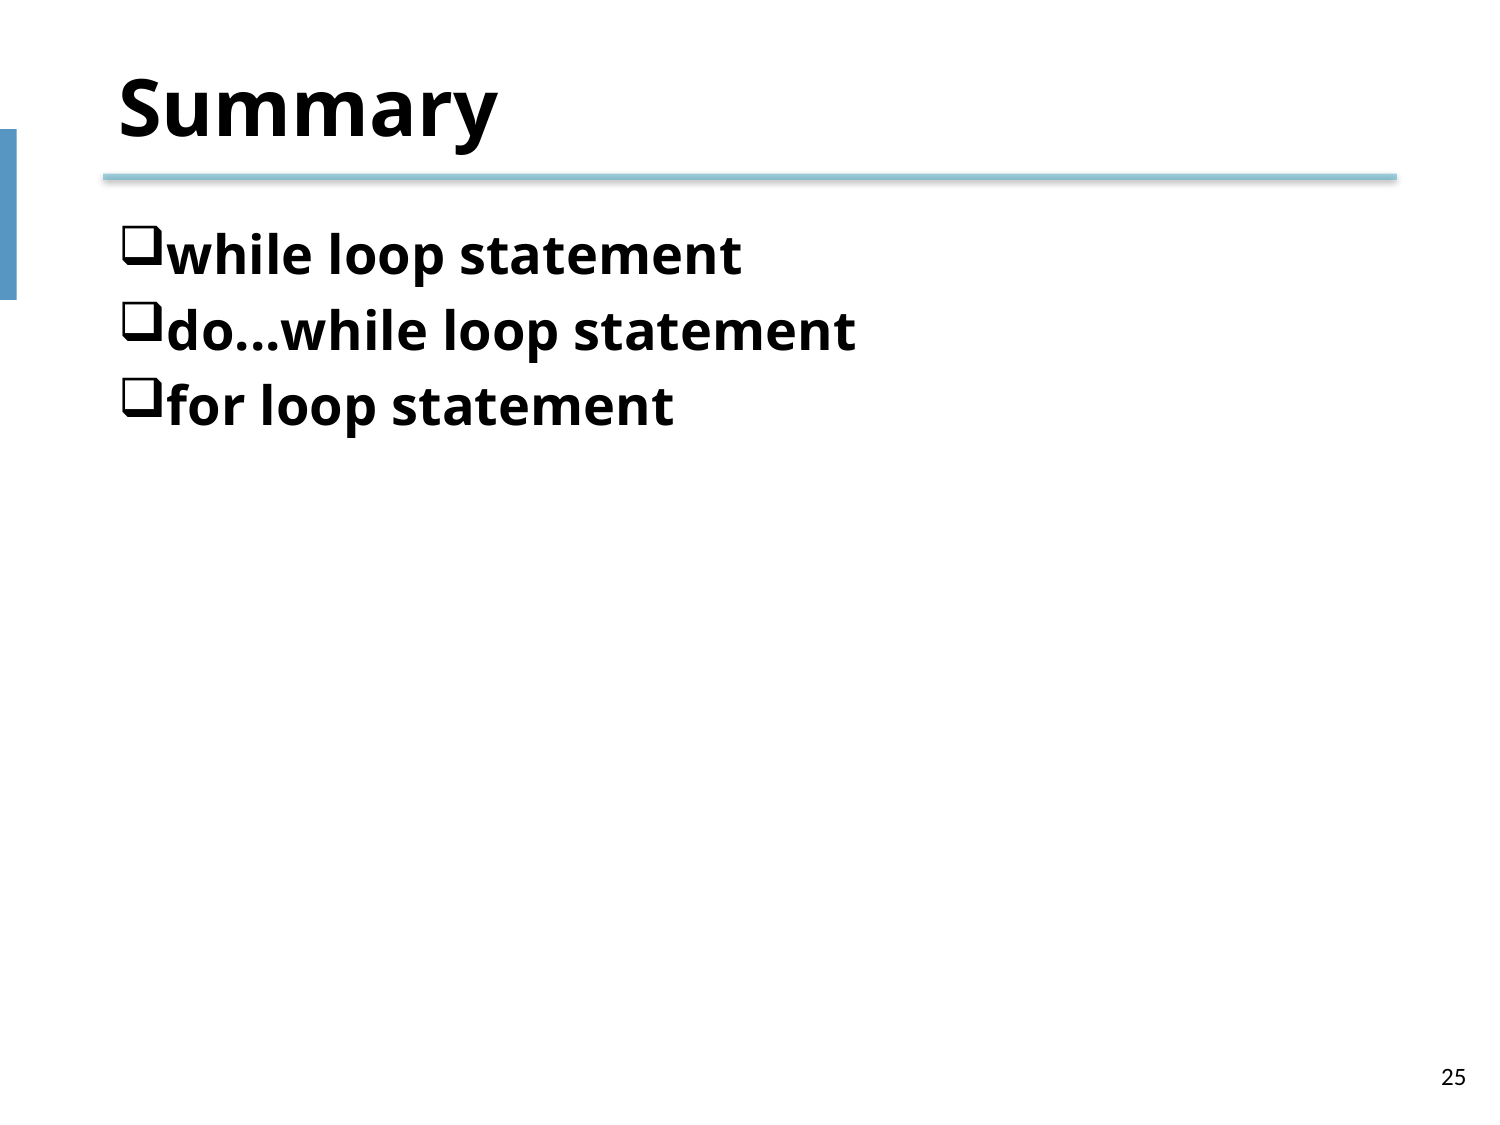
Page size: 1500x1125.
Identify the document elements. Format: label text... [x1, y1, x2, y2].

slide_number 25 [1131, 1045, 1482, 1106]
list while loop statement do...while loop statement for loop statement [103, 212, 1397, 977]
title Summary [103, 25, 1397, 185]
